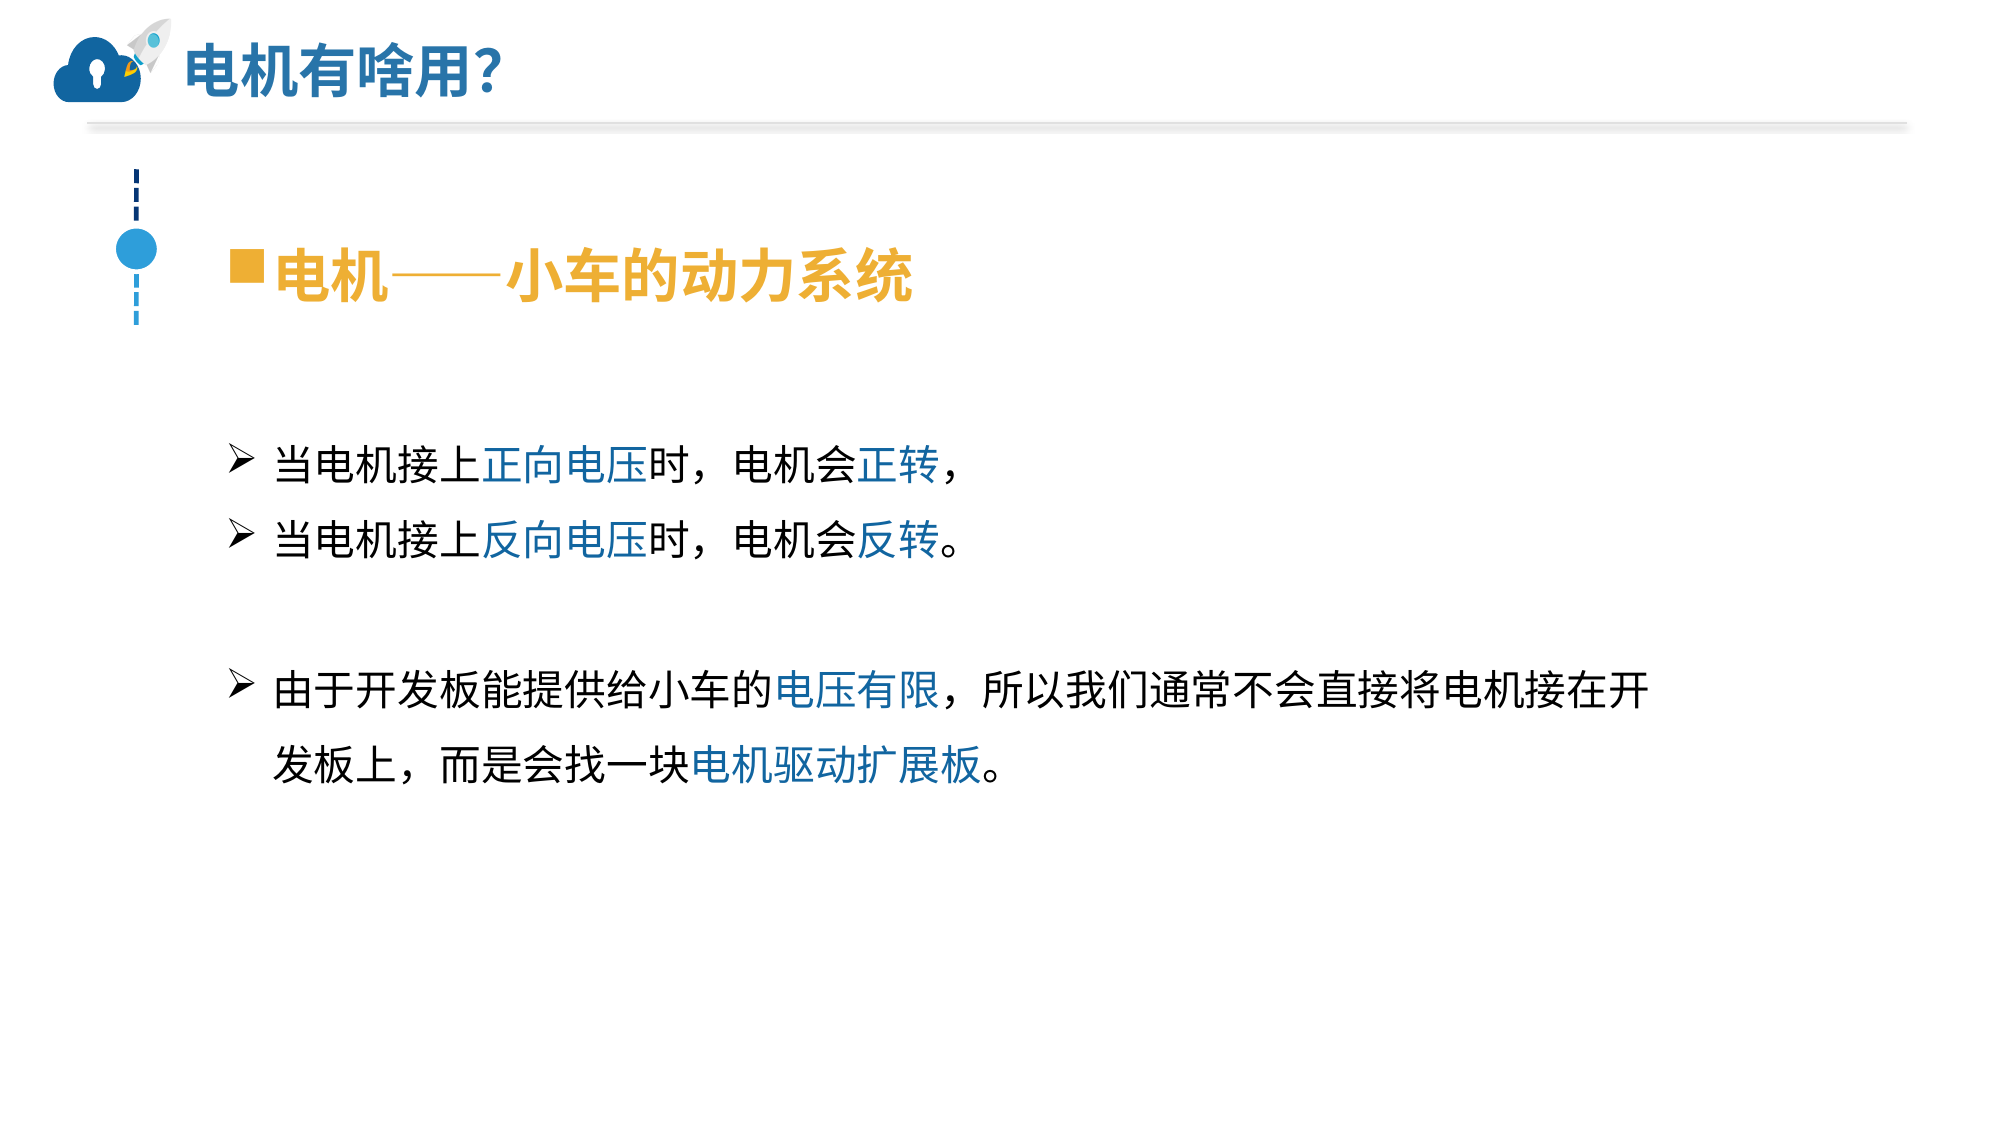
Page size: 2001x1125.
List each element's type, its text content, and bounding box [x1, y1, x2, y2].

picture [113, 7, 182, 91]
title 电机有啥用？ [181, 29, 1516, 108]
text_box 电机——小车的动力系统 当电机接上正向电压时，电机会正转， 当电机接上反向电压时，电机会反转。 由于开发板能提供给小车的电压有限，所以我们通常不会直接将电机接在开发板上，而是会找一块电机驱动扩展板。 [210, 196, 1691, 797]
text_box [113, 168, 160, 329]
